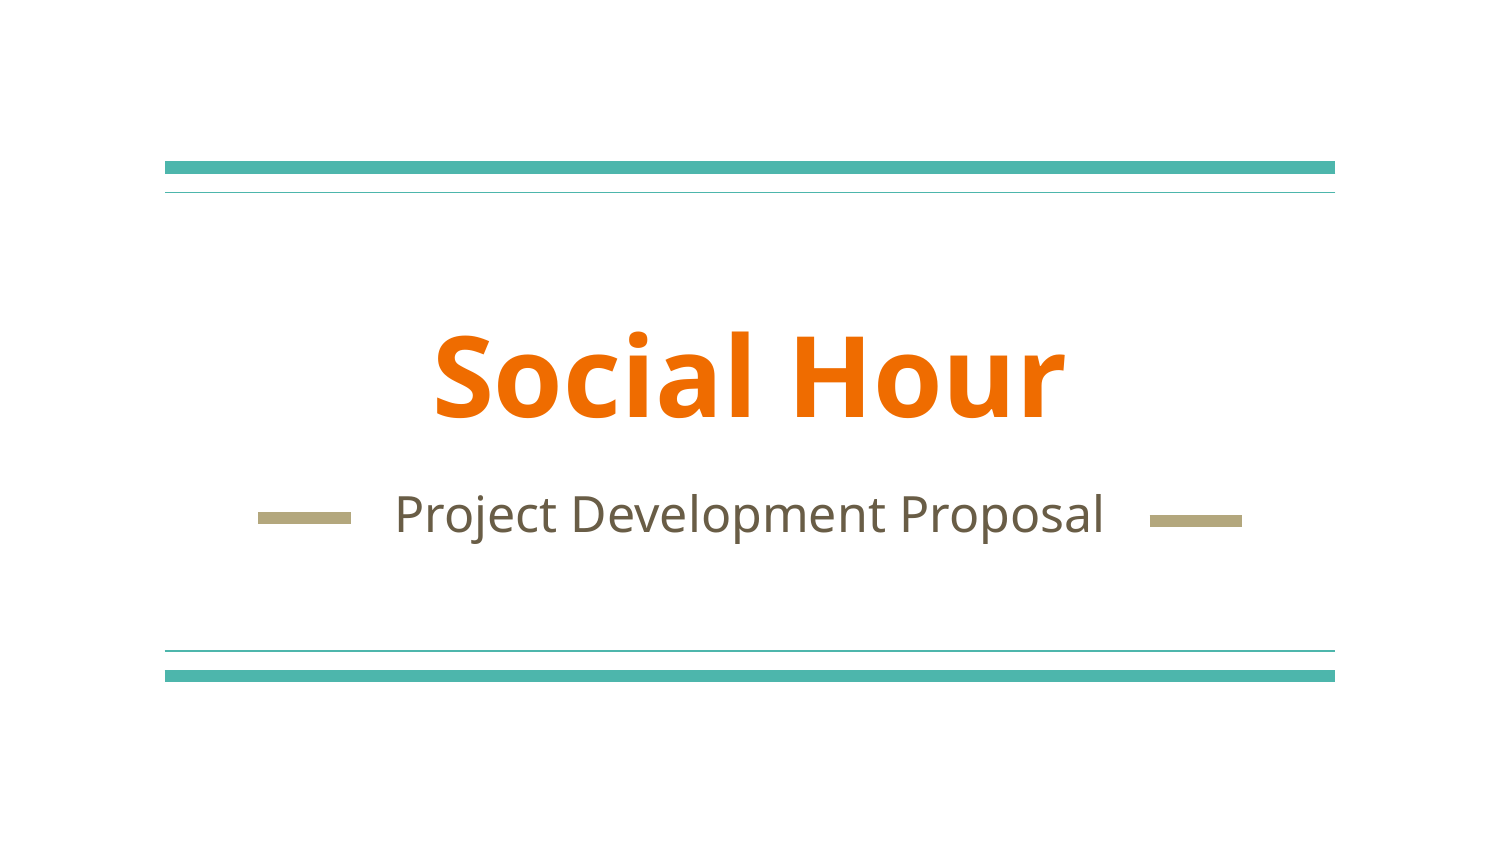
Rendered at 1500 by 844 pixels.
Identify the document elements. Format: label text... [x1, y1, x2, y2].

title Social Hour [164, 287, 1336, 456]
subtitle Project Development Proposal [350, 467, 1150, 598]
